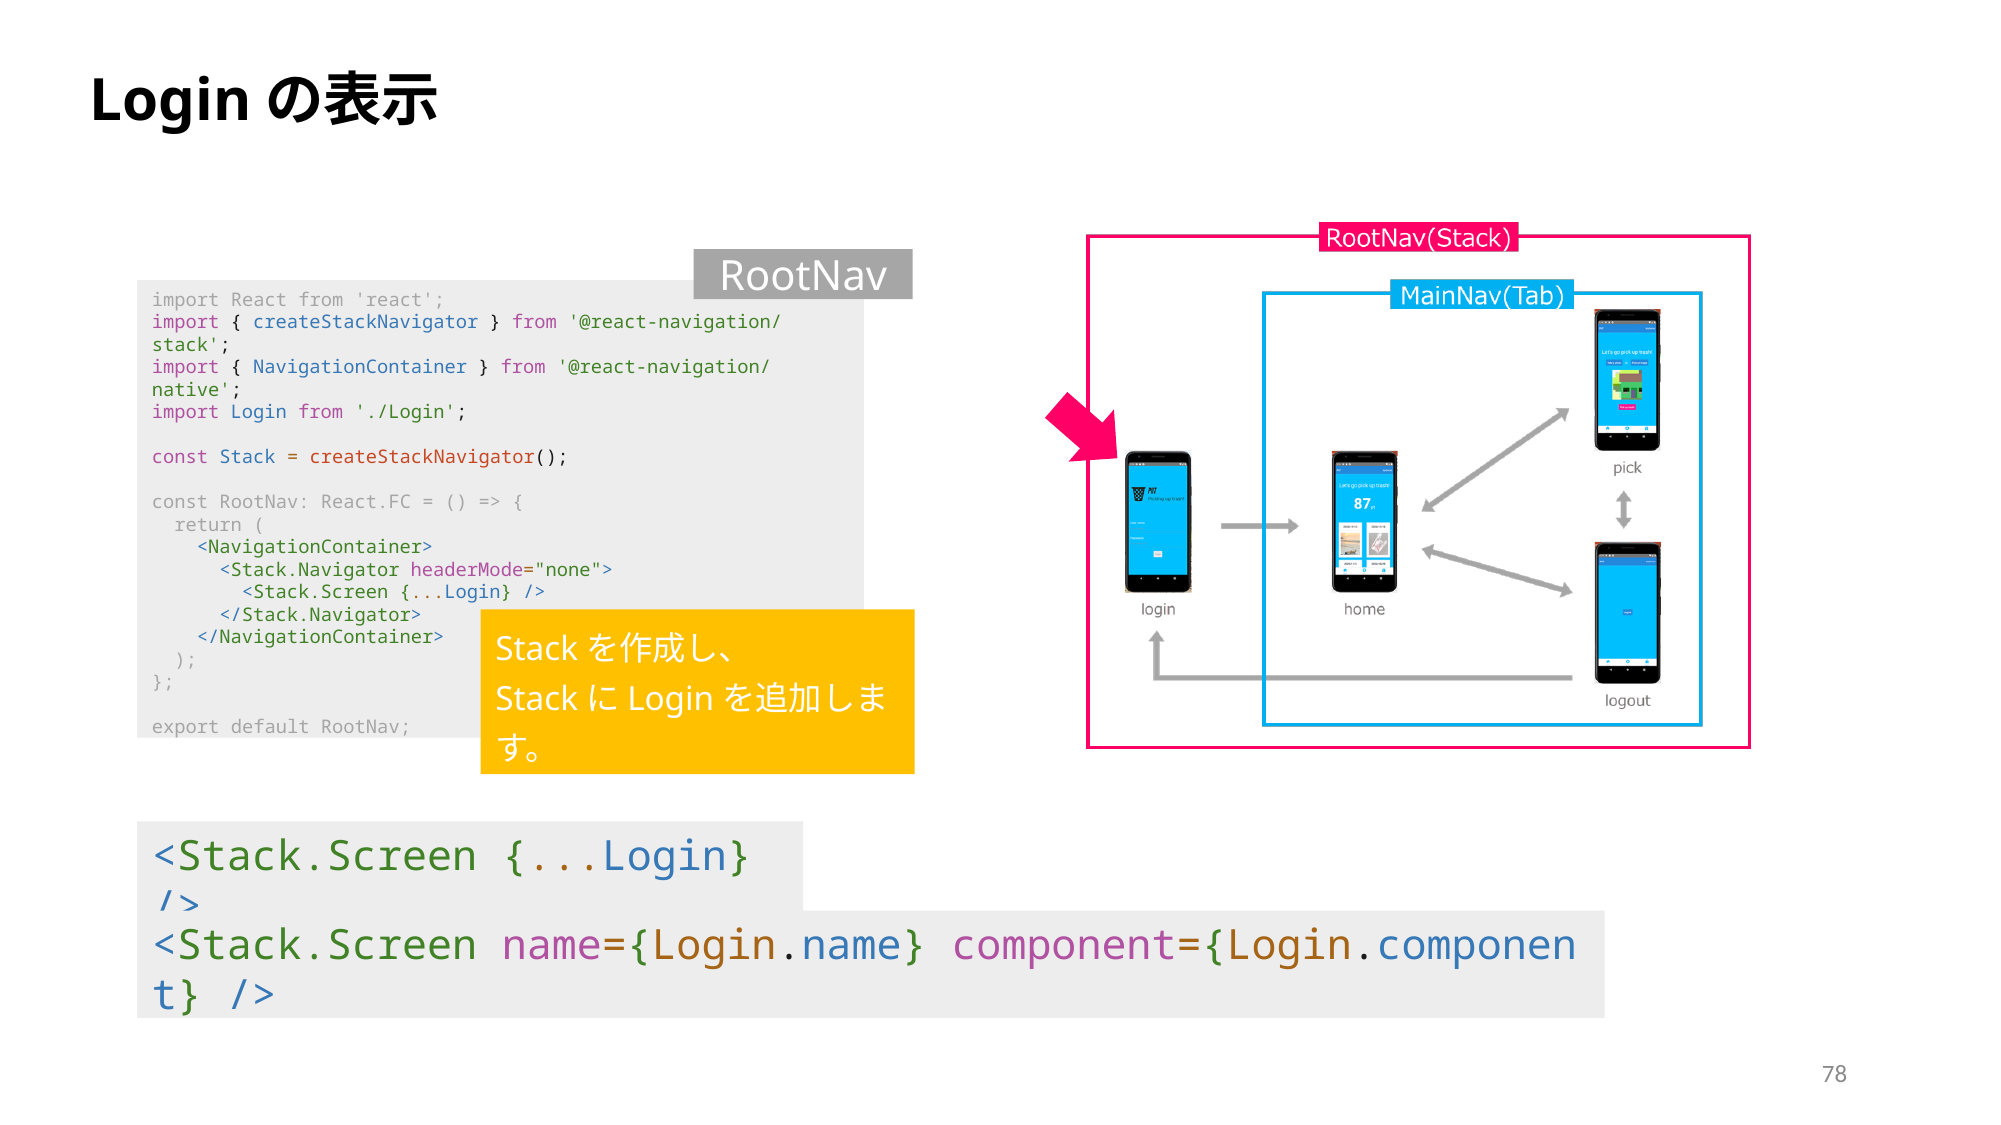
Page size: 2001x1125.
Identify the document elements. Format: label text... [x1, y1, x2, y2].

text_box RootNav [693, 249, 913, 300]
picture [1086, 214, 1751, 749]
text_box [1044, 392, 1086, 462]
text_box import React from 'react'; import { createStackNavigator } from '@react-navigation/stack'; import { NavigationContainer } from '@react-navigation/native'; import Login from './Login'; const Stack = createStackNavigator(); const RootNav: React.FC = () => { return ( <NavigationContainer> <Stack.Navigator headerMode="none"> <Stack.Screen {...Login} /> </Stack.Navigator> </NavigationContainer> ); }; export default RootNav; [137, 280, 864, 738]
text_box <Stack.Screen name={Login.name} component={Login.component} /> [137, 910, 1605, 1018]
slide_number 78 [1412, 1042, 1863, 1103]
text_box <Stack.Screen {...Login} /> [137, 821, 804, 910]
text_box Loginの表示 [74, 54, 1454, 140]
text_box Stackを作成し、 StackにLoginを追加します。 [480, 609, 915, 775]
